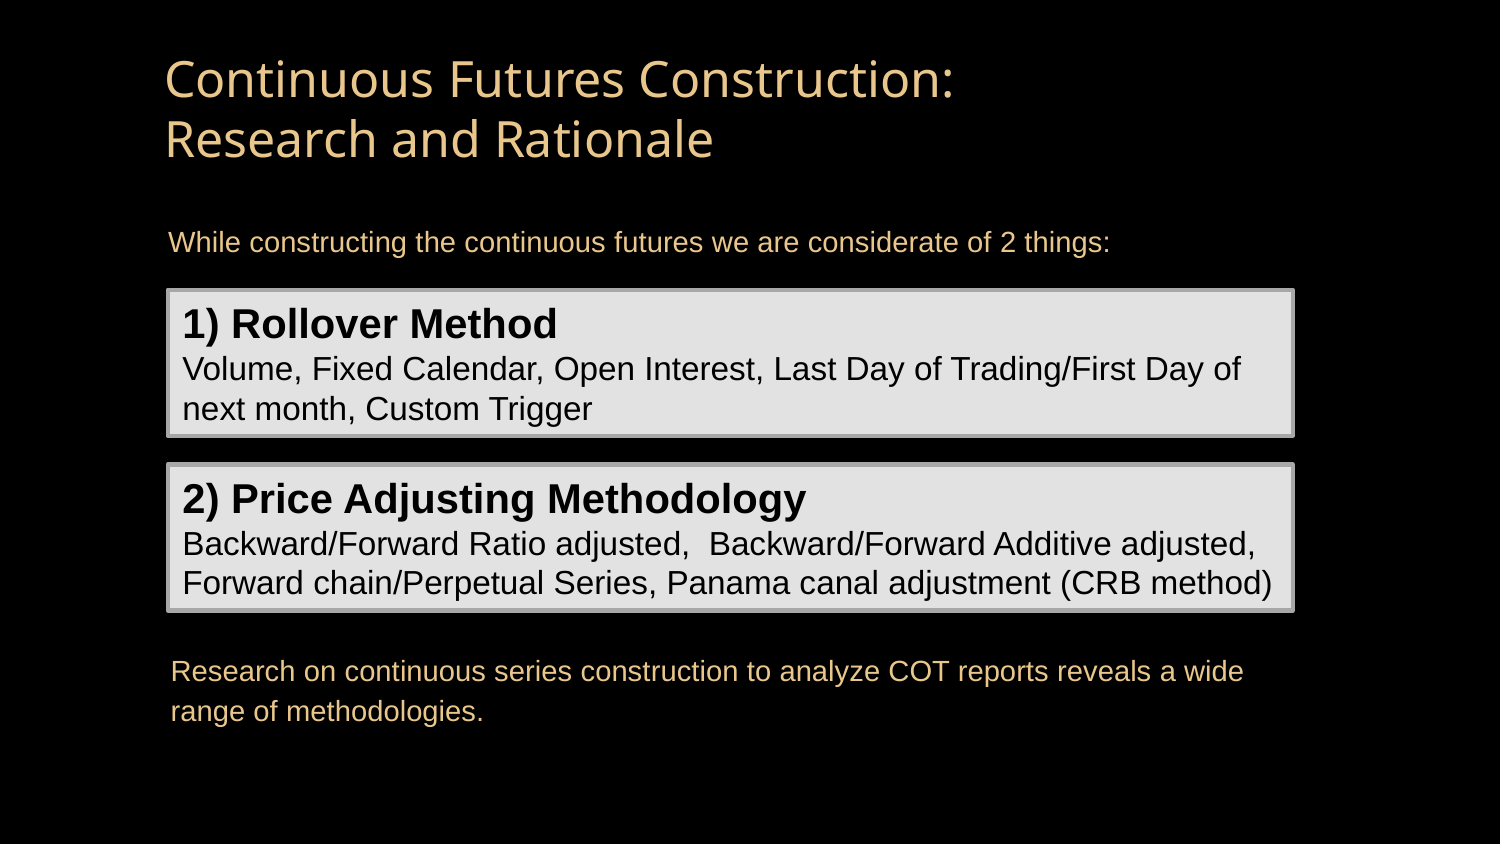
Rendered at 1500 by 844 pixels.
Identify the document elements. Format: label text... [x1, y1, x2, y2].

text_box 2) Price Adjusting Methodology Backward/Forward Ratio adjusted, Backward/Forward Additive adjusted, Forward chain/Perpetual Series, Panama canal adjustment (CRB method) [166, 462, 1295, 613]
text_box 1) Rollover Method Volume, Fixed Calendar, Open Interest, Last Day of Trading/First Day of next month, Custom Trigger [166, 288, 1295, 438]
title Continuous Futures Construction: Research and Rationale [124, 32, 1413, 234]
text_box Research on continuous series construction to analyze COT reports reveals a wide range of methodologies. [130, 639, 1293, 735]
text_box While constructing the continuous futures we are considerate of 2 things: [128, 211, 1358, 267]
